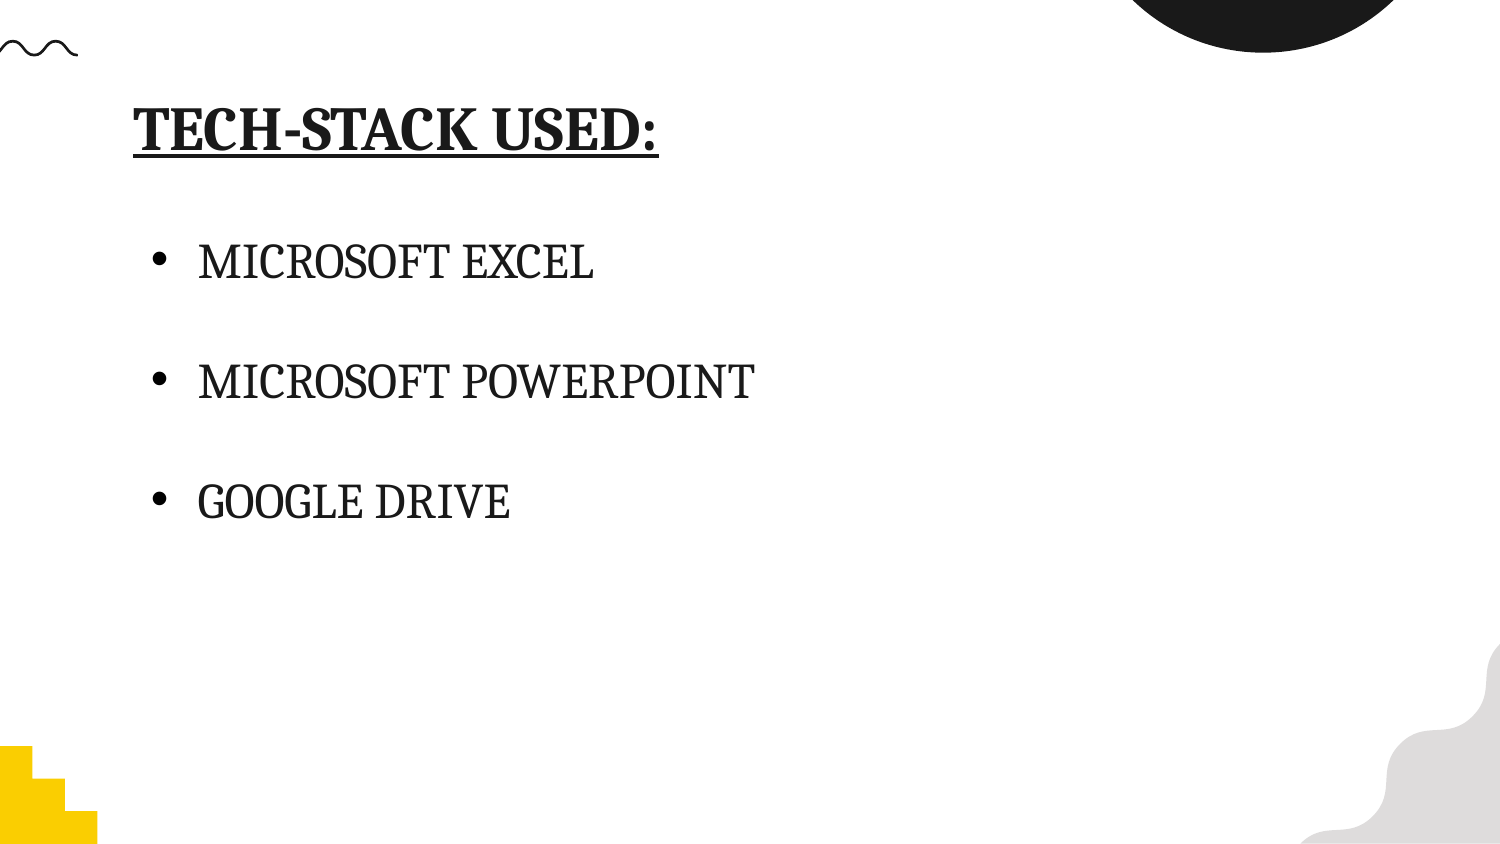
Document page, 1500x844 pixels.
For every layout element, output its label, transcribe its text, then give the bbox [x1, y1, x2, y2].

title TECH-STACK USED: [118, 72, 1382, 167]
text_box MICROSOFT EXCEL MICROSOFT POWERPOINT GOOGLE DRIVE [136, 221, 1137, 536]
